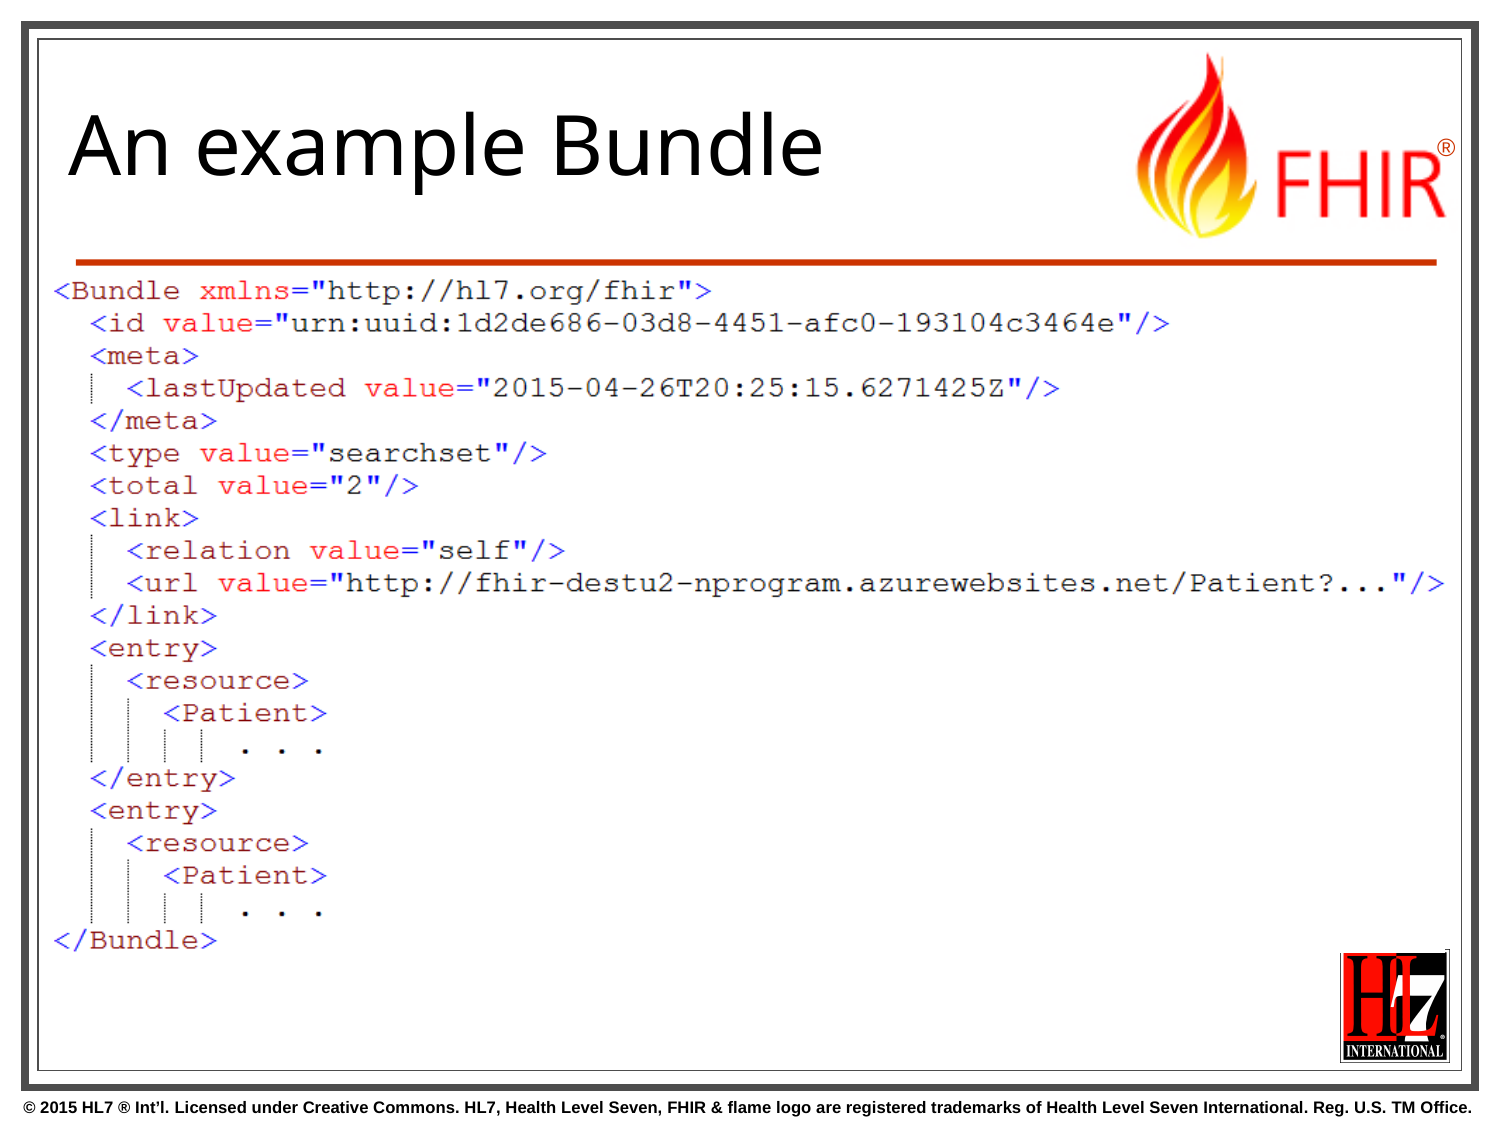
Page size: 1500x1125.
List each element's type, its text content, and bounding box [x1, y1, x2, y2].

picture [1124, 42, 1458, 249]
title An example Bundle [53, 54, 1128, 249]
picture [52, 278, 1450, 1063]
